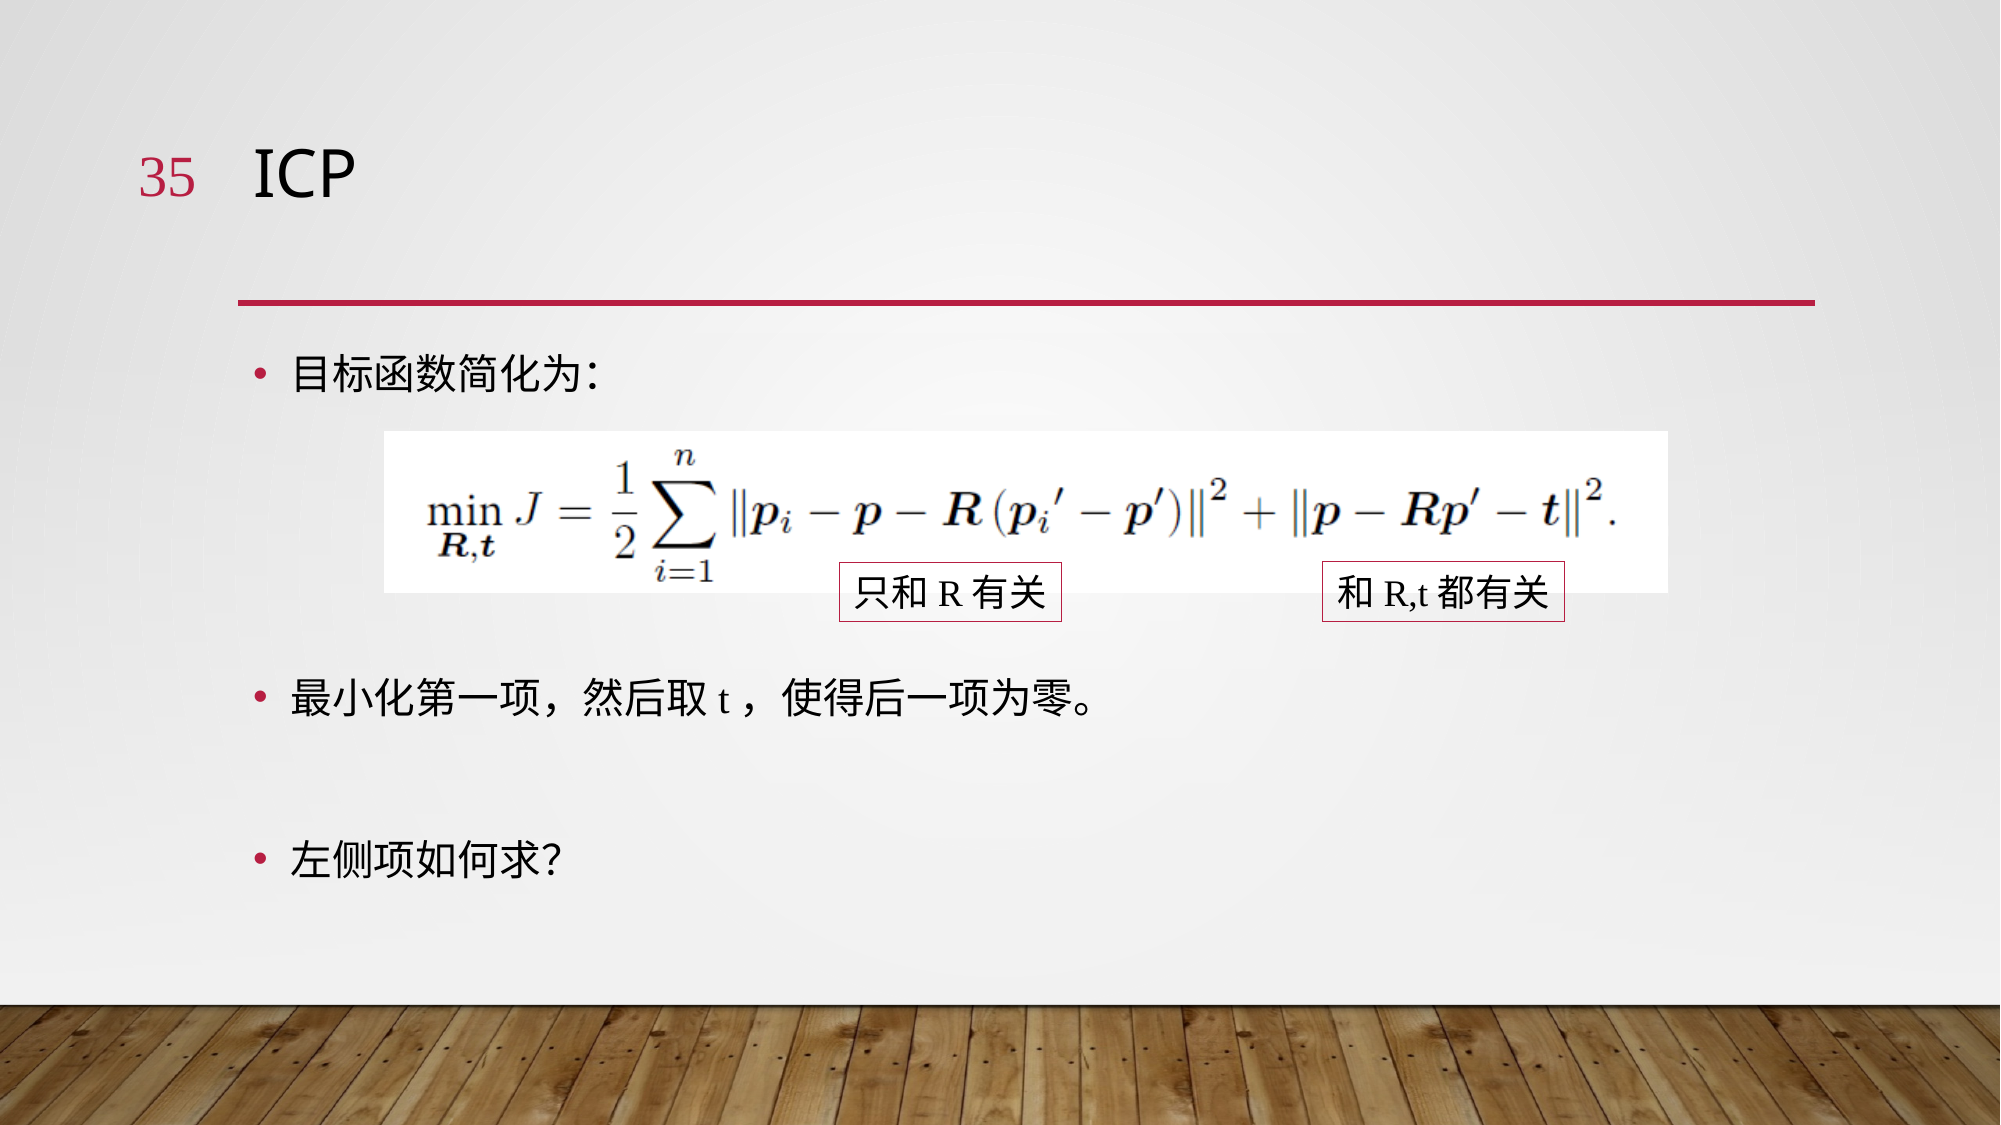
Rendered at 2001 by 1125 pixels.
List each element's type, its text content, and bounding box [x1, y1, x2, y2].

picture [0, 1005, 2000, 1125]
title ICP [238, 131, 1814, 305]
slide_number 35 [78, 131, 212, 214]
text_box 和R,t都有关 [1322, 593, 1565, 622]
picture [384, 431, 1668, 593]
list 目标函数简化为： 最小化第一项，然后取t，使得后一项为零。 左侧项如何求？ [238, 330, 1814, 897]
text_box 只和R有关 [839, 593, 1062, 622]
